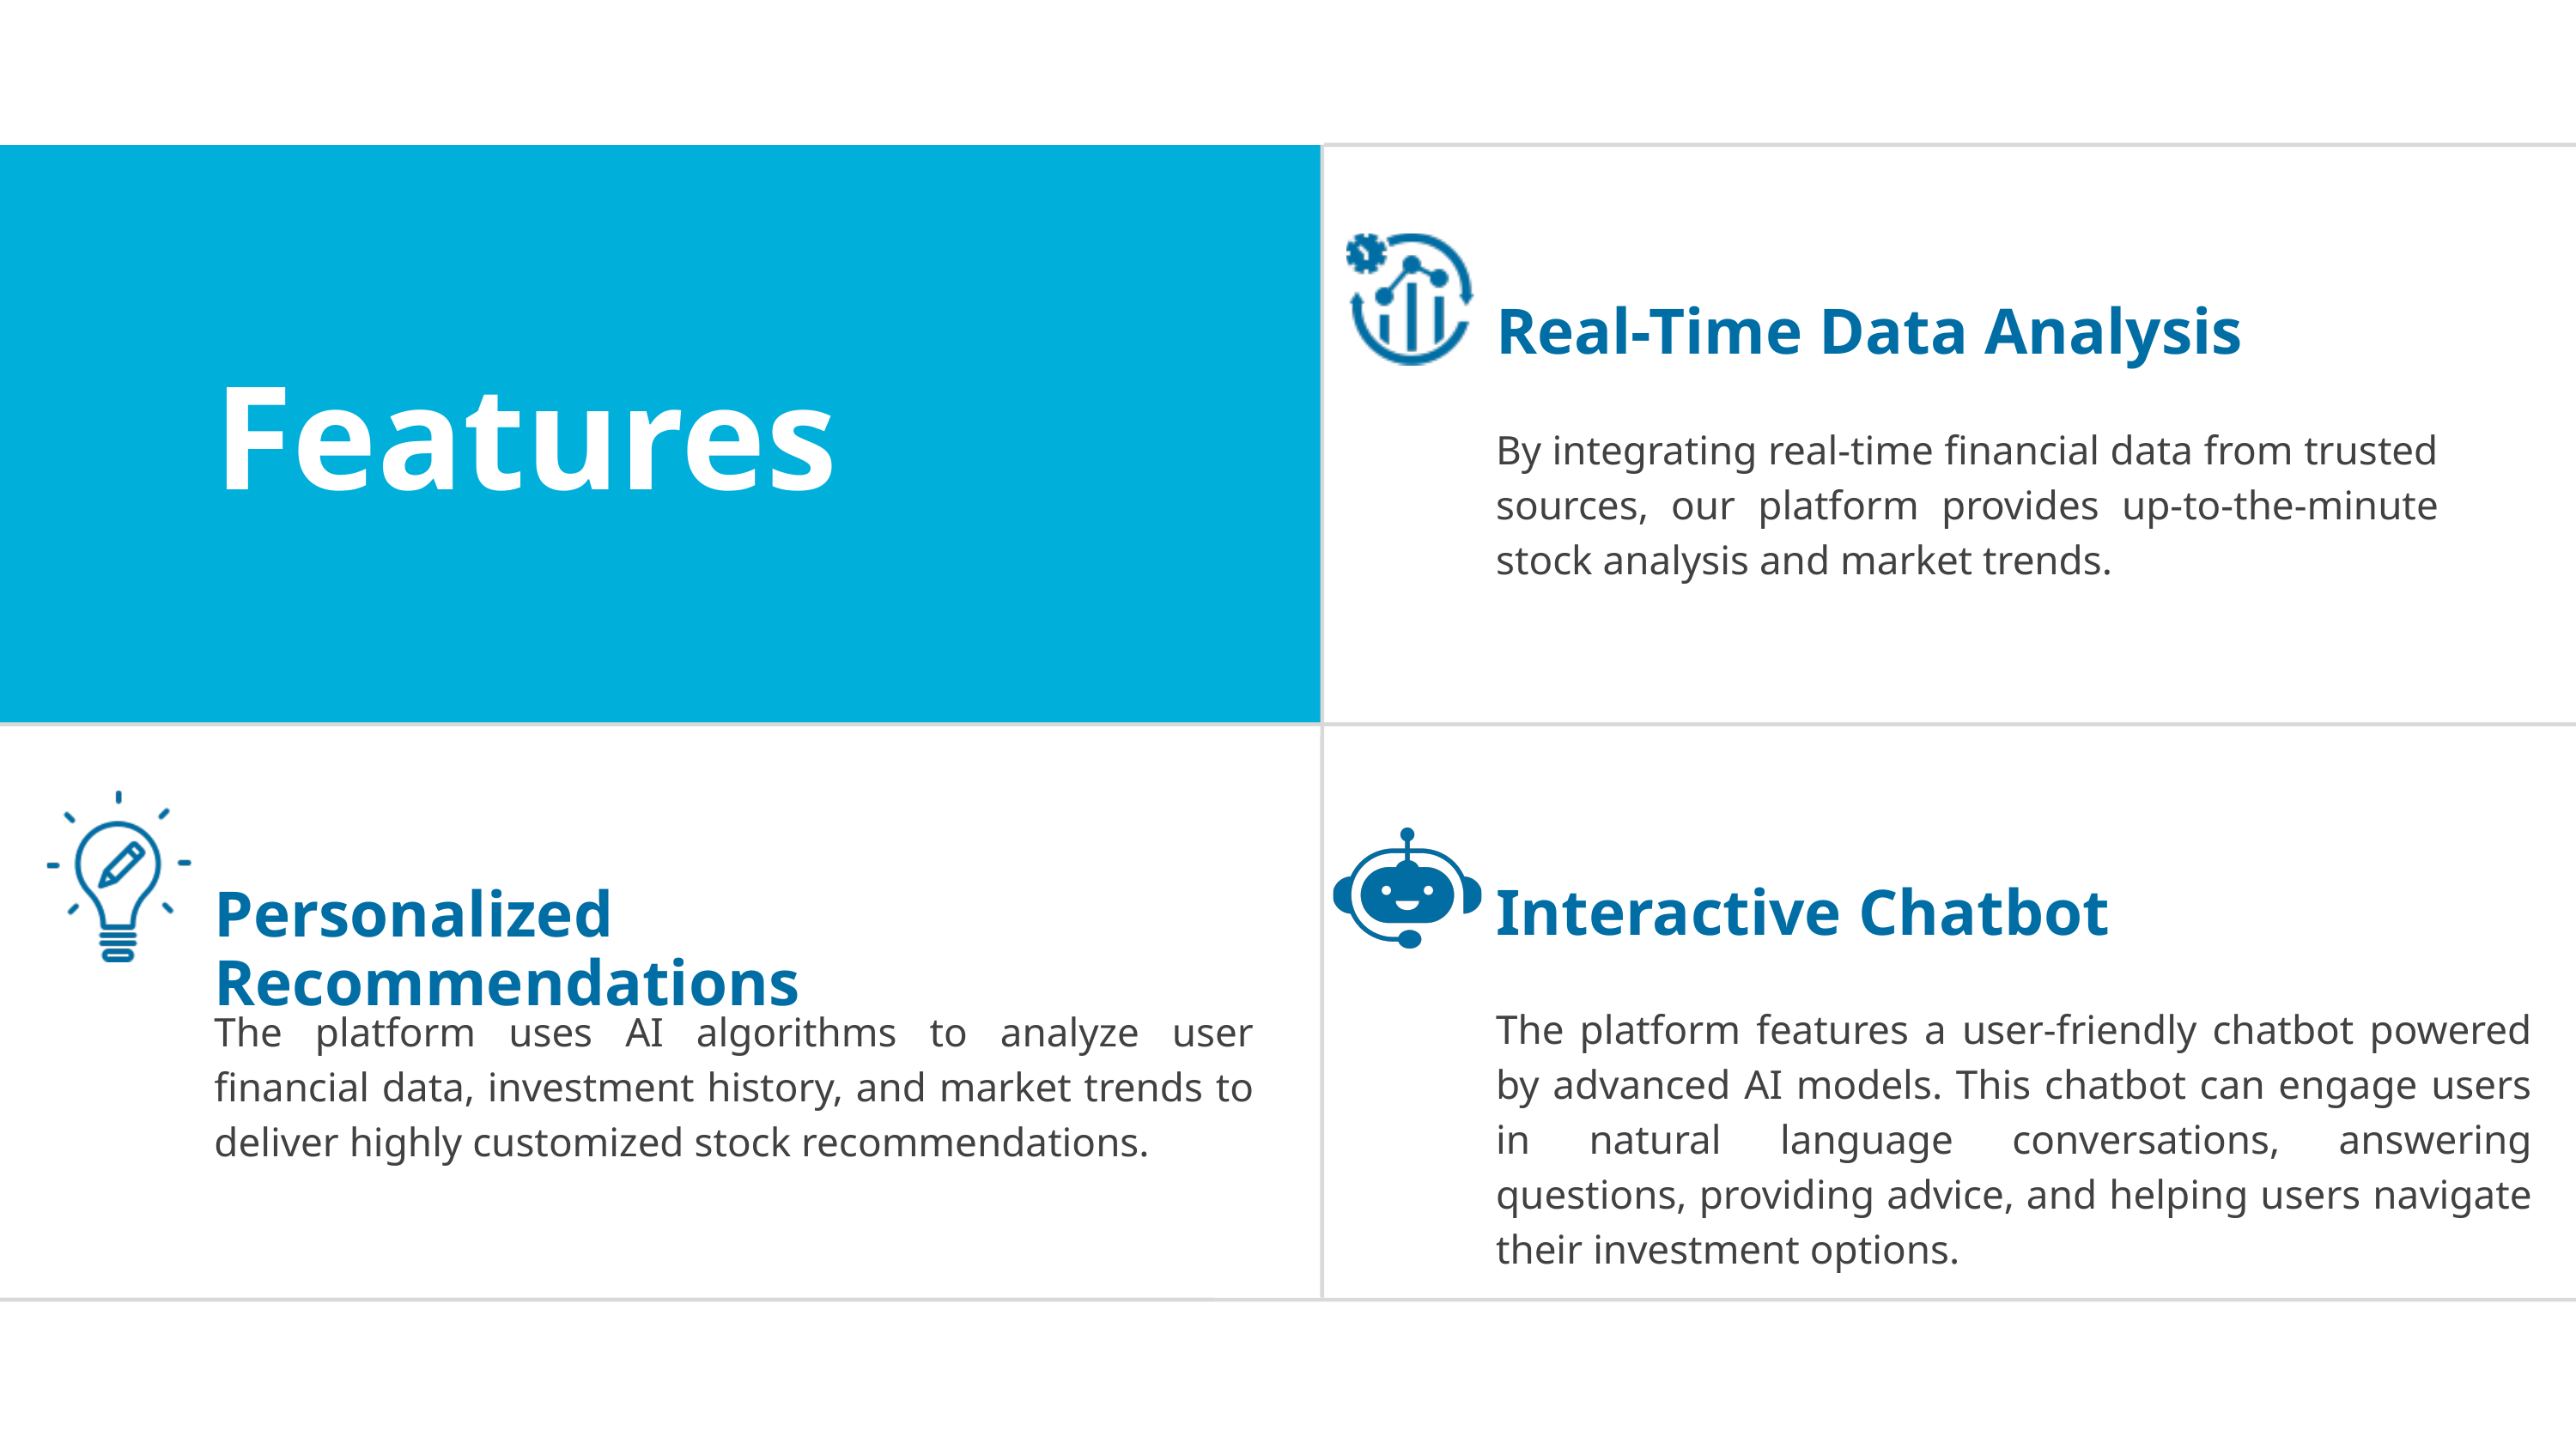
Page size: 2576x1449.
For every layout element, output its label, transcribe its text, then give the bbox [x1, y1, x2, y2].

text_box [1346, 233, 1474, 366]
text_box The platform uses AI algorithms to analyze user financial data, investment history, and market trends to deliver highly customized stock recommendations. [214, 999, 1255, 1220]
text_box The platform features a user-friendly chatbot powered by advanced AI models. This chatbot can engage users in natural language conversations, answering questions, providing advice, and helping users navigate their investment options. [1496, 996, 2533, 1328]
text_box [46, 791, 191, 962]
text_box Real-Time Data Analysis [1496, 298, 2252, 417]
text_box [0, 144, 1325, 724]
text_box Interactive Chatbot [1496, 879, 2228, 996]
text_box [1333, 828, 1482, 949]
text_box Personalized Recommendations [214, 880, 1214, 999]
text_box By integrating real-time financial data from trusted sources, our platform provides up-to-the-minute stock analysis and market trends. [1496, 417, 2439, 639]
